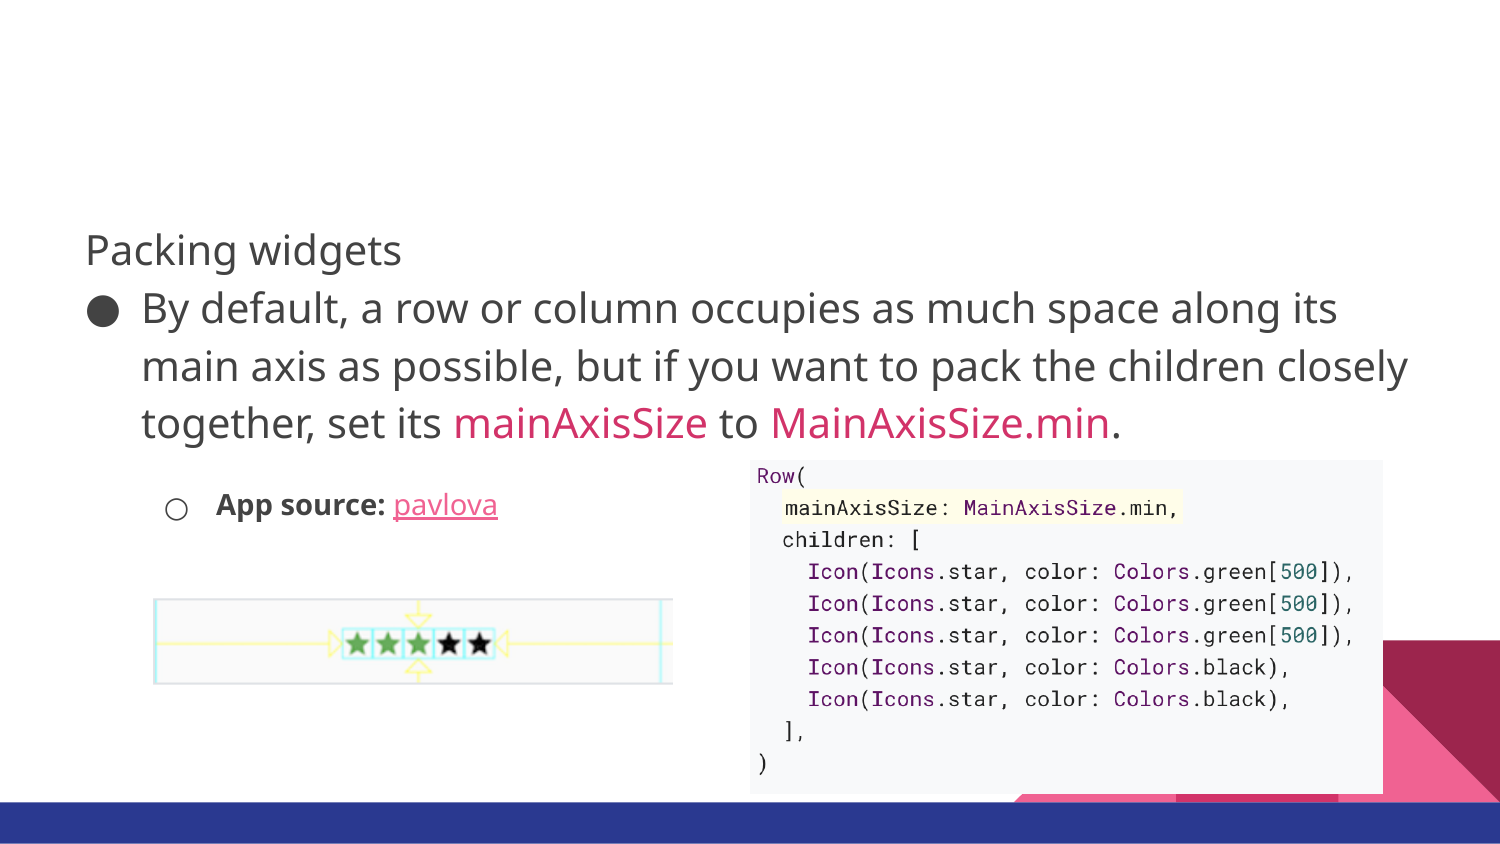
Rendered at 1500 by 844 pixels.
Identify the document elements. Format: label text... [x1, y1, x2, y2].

list Packing widgets By default, a row or column occupies as much space along its main axis as possible, but if you want to pack the children closely together, set its mainAxisSize to MainAxisSize.min. App source: pavlova [51, 201, 1449, 750]
picture [151, 592, 673, 692]
picture [749, 460, 1383, 795]
